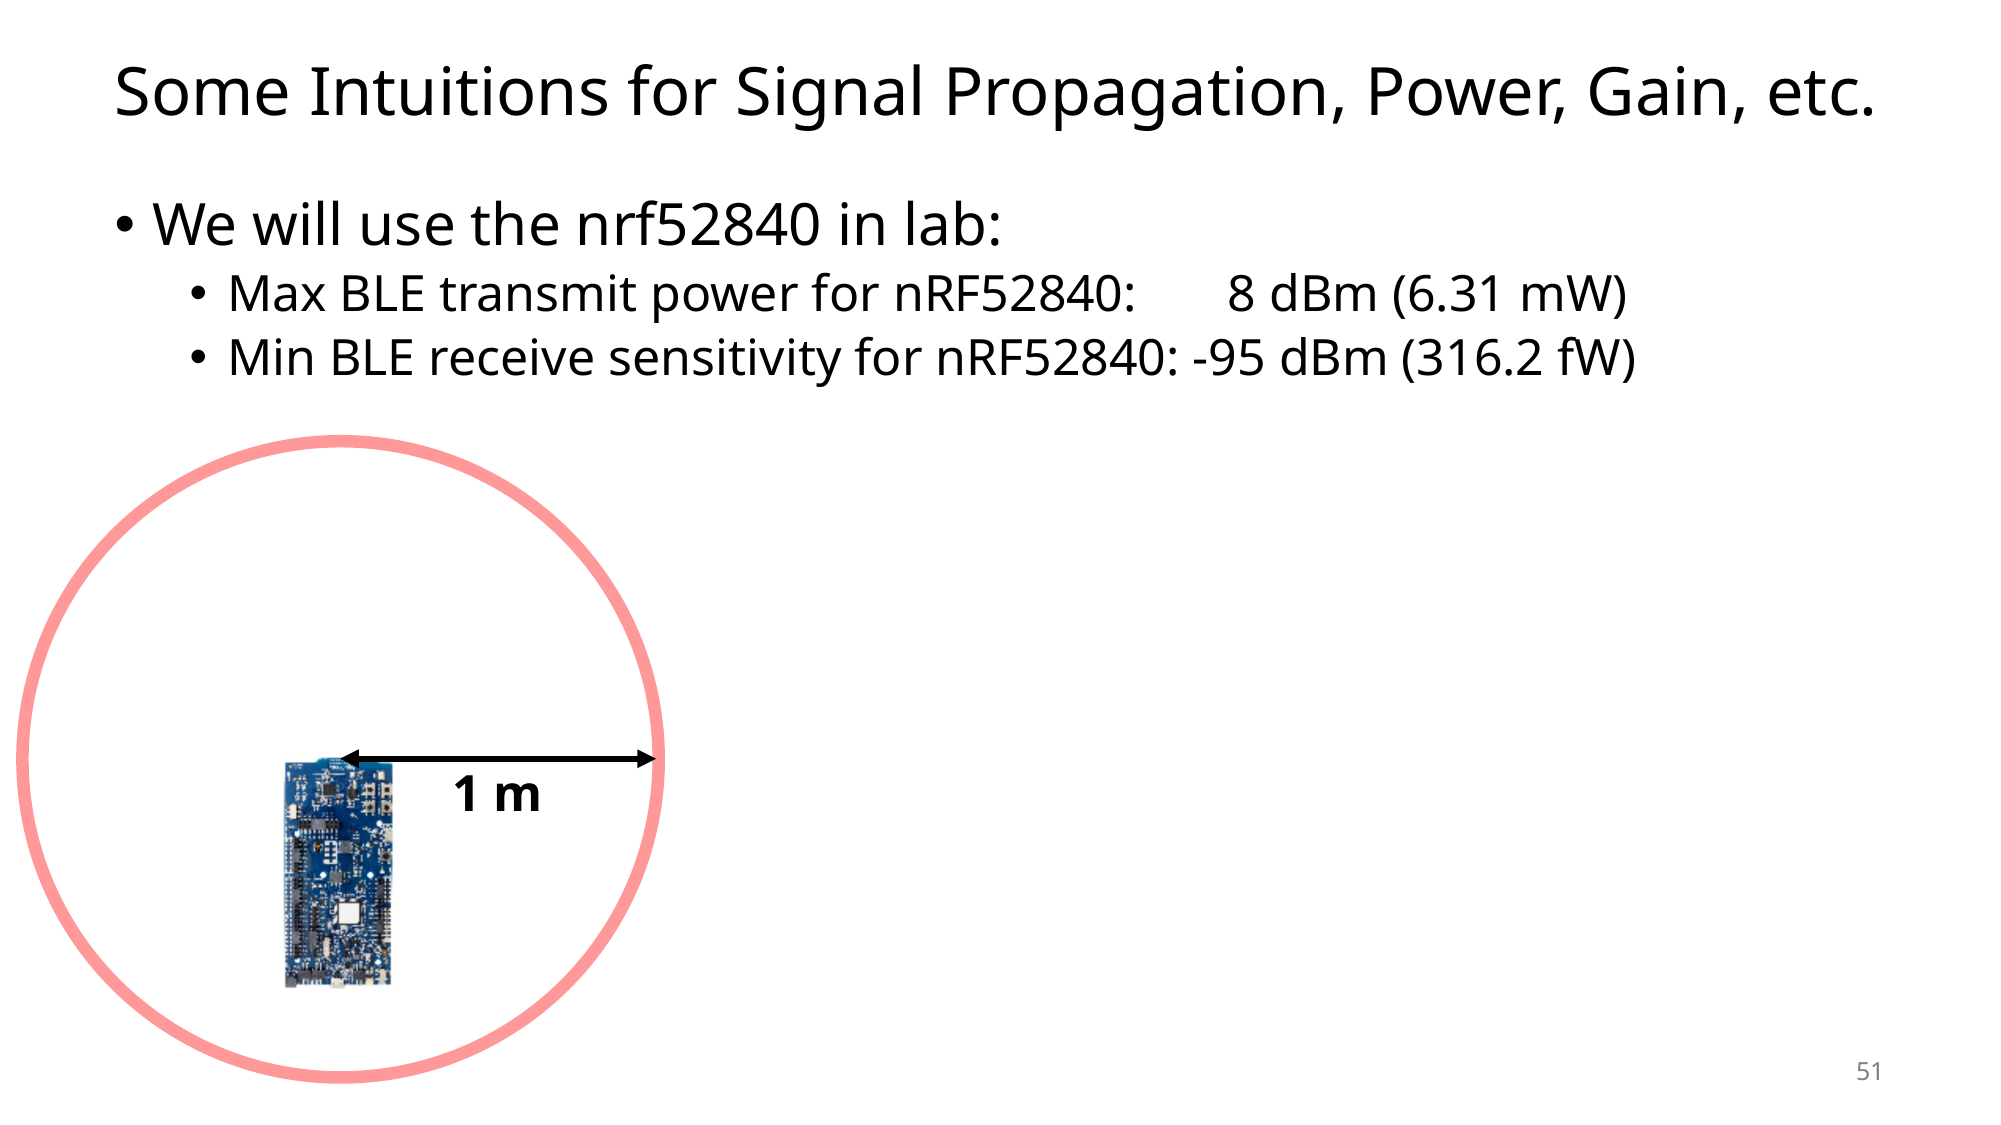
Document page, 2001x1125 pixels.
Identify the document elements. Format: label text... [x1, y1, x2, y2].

title Some Intuitions for Signal Propagation, Power, Gain, etc. [99, 37, 1900, 150]
slide_number 51 [1749, 1042, 1900, 1103]
text_box 1 m [437, 753, 558, 758]
list We will use the nrf52840 in lab: Max BLE transmit power for nRF52840: 8 dBm (6.31 mW) Min BLE receive sensitivity for nRF52840: -95 dBm (316.2 fW) [99, 187, 1900, 1013]
text_box 1 m [437, 759, 558, 829]
picture [223, 815, 456, 930]
text_box [21, 440, 660, 1078]
